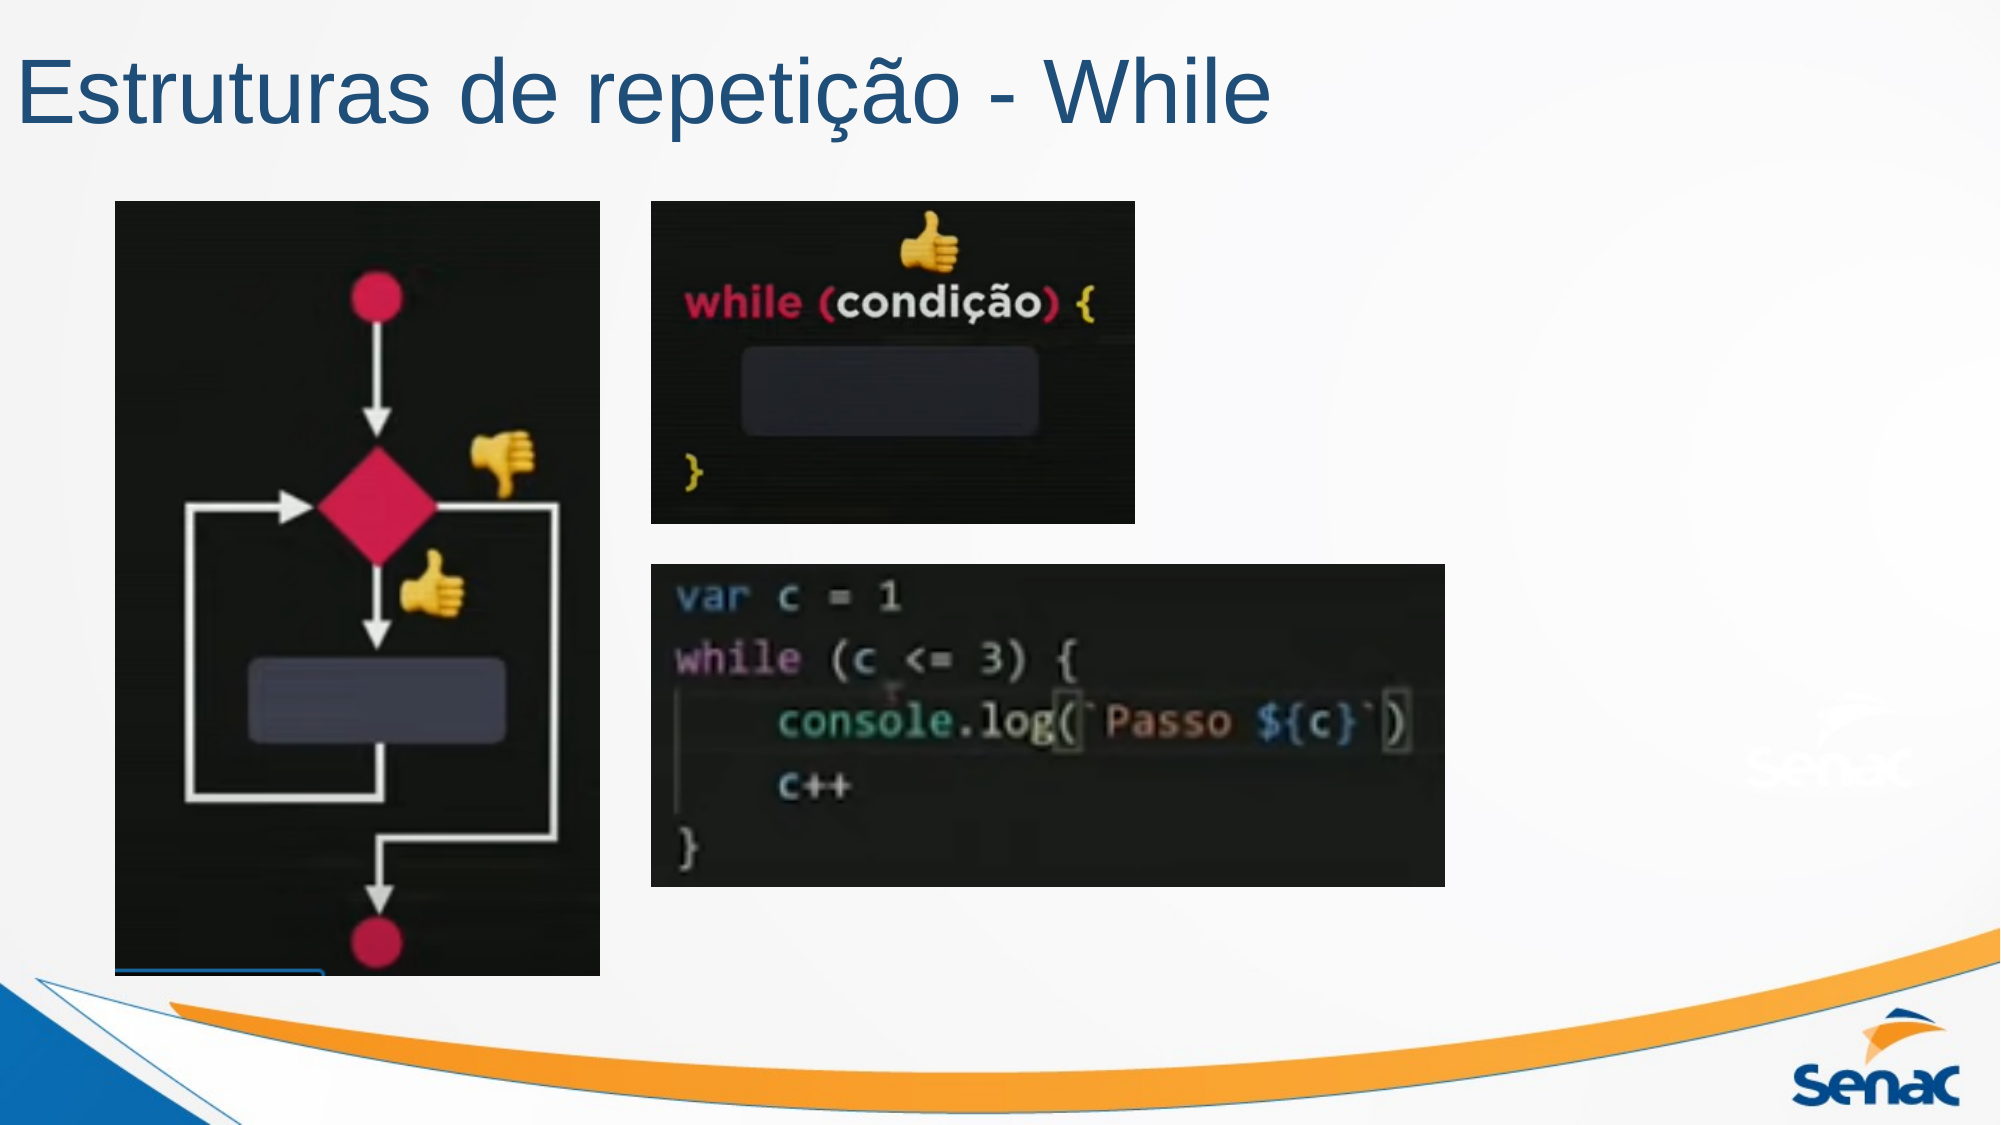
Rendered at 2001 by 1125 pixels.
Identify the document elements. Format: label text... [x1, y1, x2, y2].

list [651, 201, 1135, 524]
picture [0, 0, 2001, 1125]
title Estruturas de repetição - While [0, 25, 2000, 162]
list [115, 201, 600, 976]
